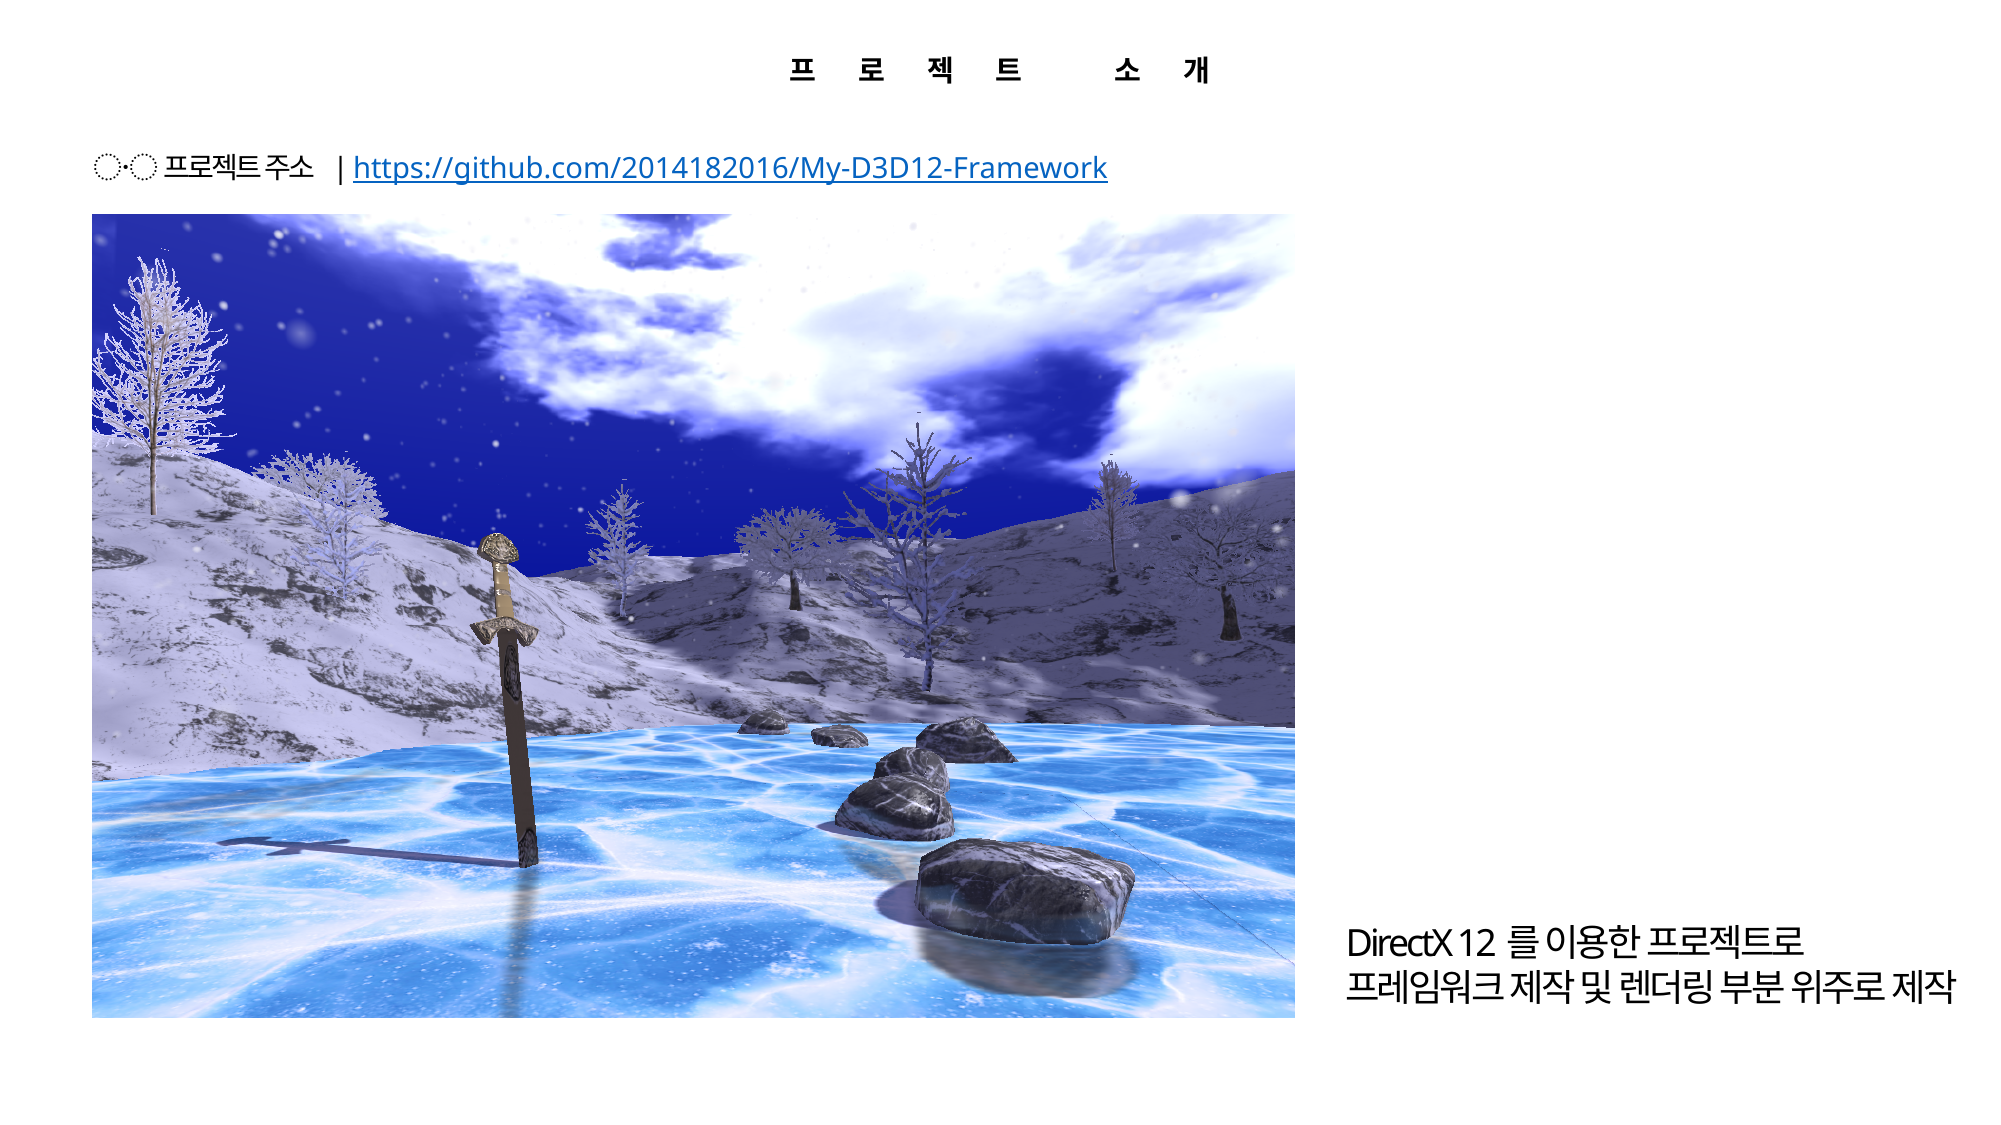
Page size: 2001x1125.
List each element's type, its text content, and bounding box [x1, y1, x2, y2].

text_box 〮 프로젝트 주소 | https://github.com/2014182016/My-D3D12-Framework [78, 141, 1618, 197]
picture [92, 214, 1295, 1018]
text_box 프로젝트 소개 [693, 44, 1307, 95]
text_box DirectX 12를 이용한 프로젝트로 프레임워크 제작 및 렌더링 부분 위주로 제작 [1330, 911, 1986, 1016]
